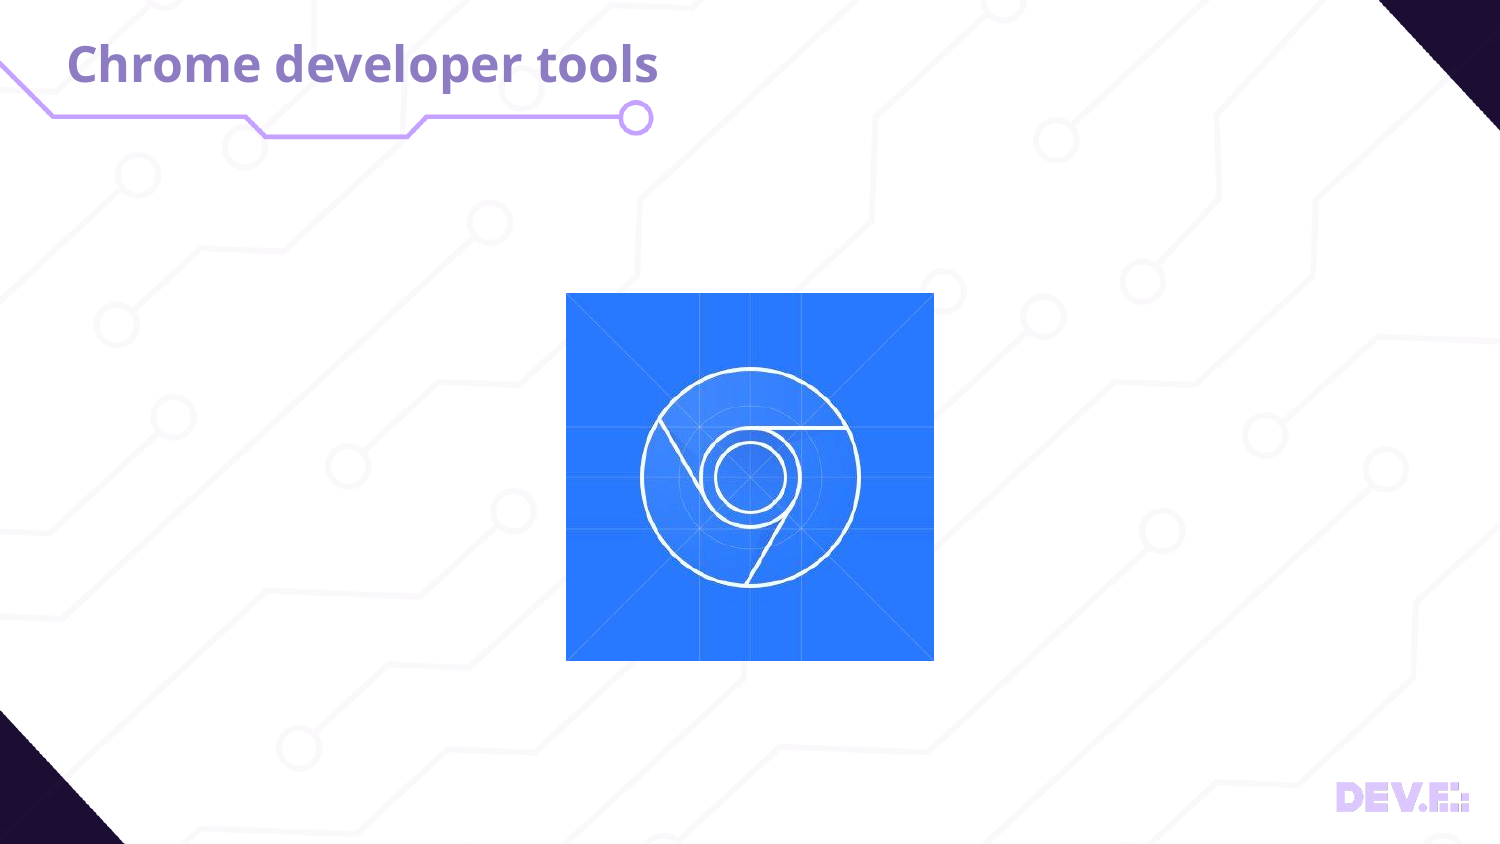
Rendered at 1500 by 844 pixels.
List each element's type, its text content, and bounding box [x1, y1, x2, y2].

title Chrome developer tools [51, 17, 1449, 112]
picture [0, 0, 1500, 844]
